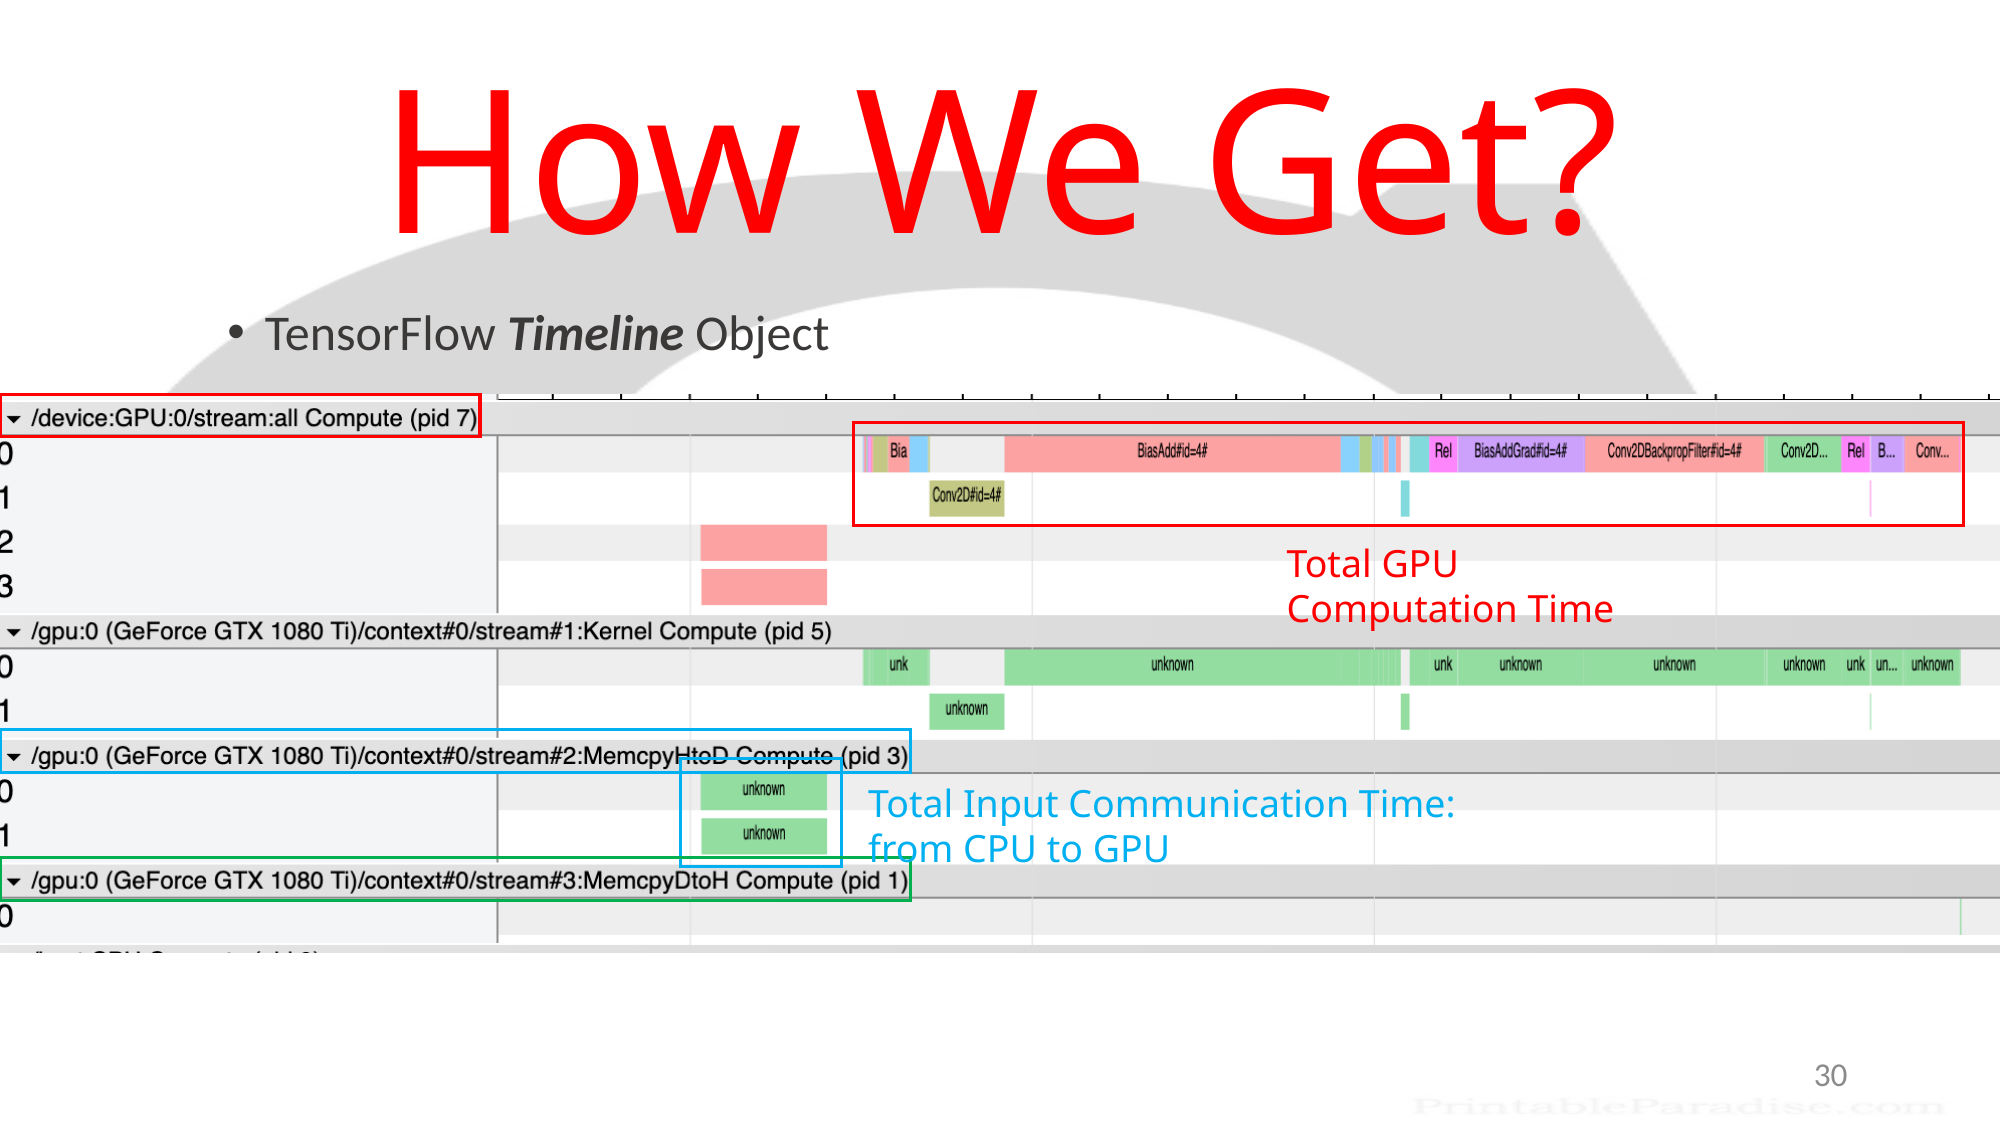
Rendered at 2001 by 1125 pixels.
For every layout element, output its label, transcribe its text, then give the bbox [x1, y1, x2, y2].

picture [3, 732, 908, 770]
title How We Get? [137, 59, 1863, 278]
slide_number 30 [1412, 1042, 1863, 1103]
picture [0, 394, 2000, 953]
list TensorFlow Timeline Object [137, 299, 1863, 394]
picture [683, 761, 839, 770]
